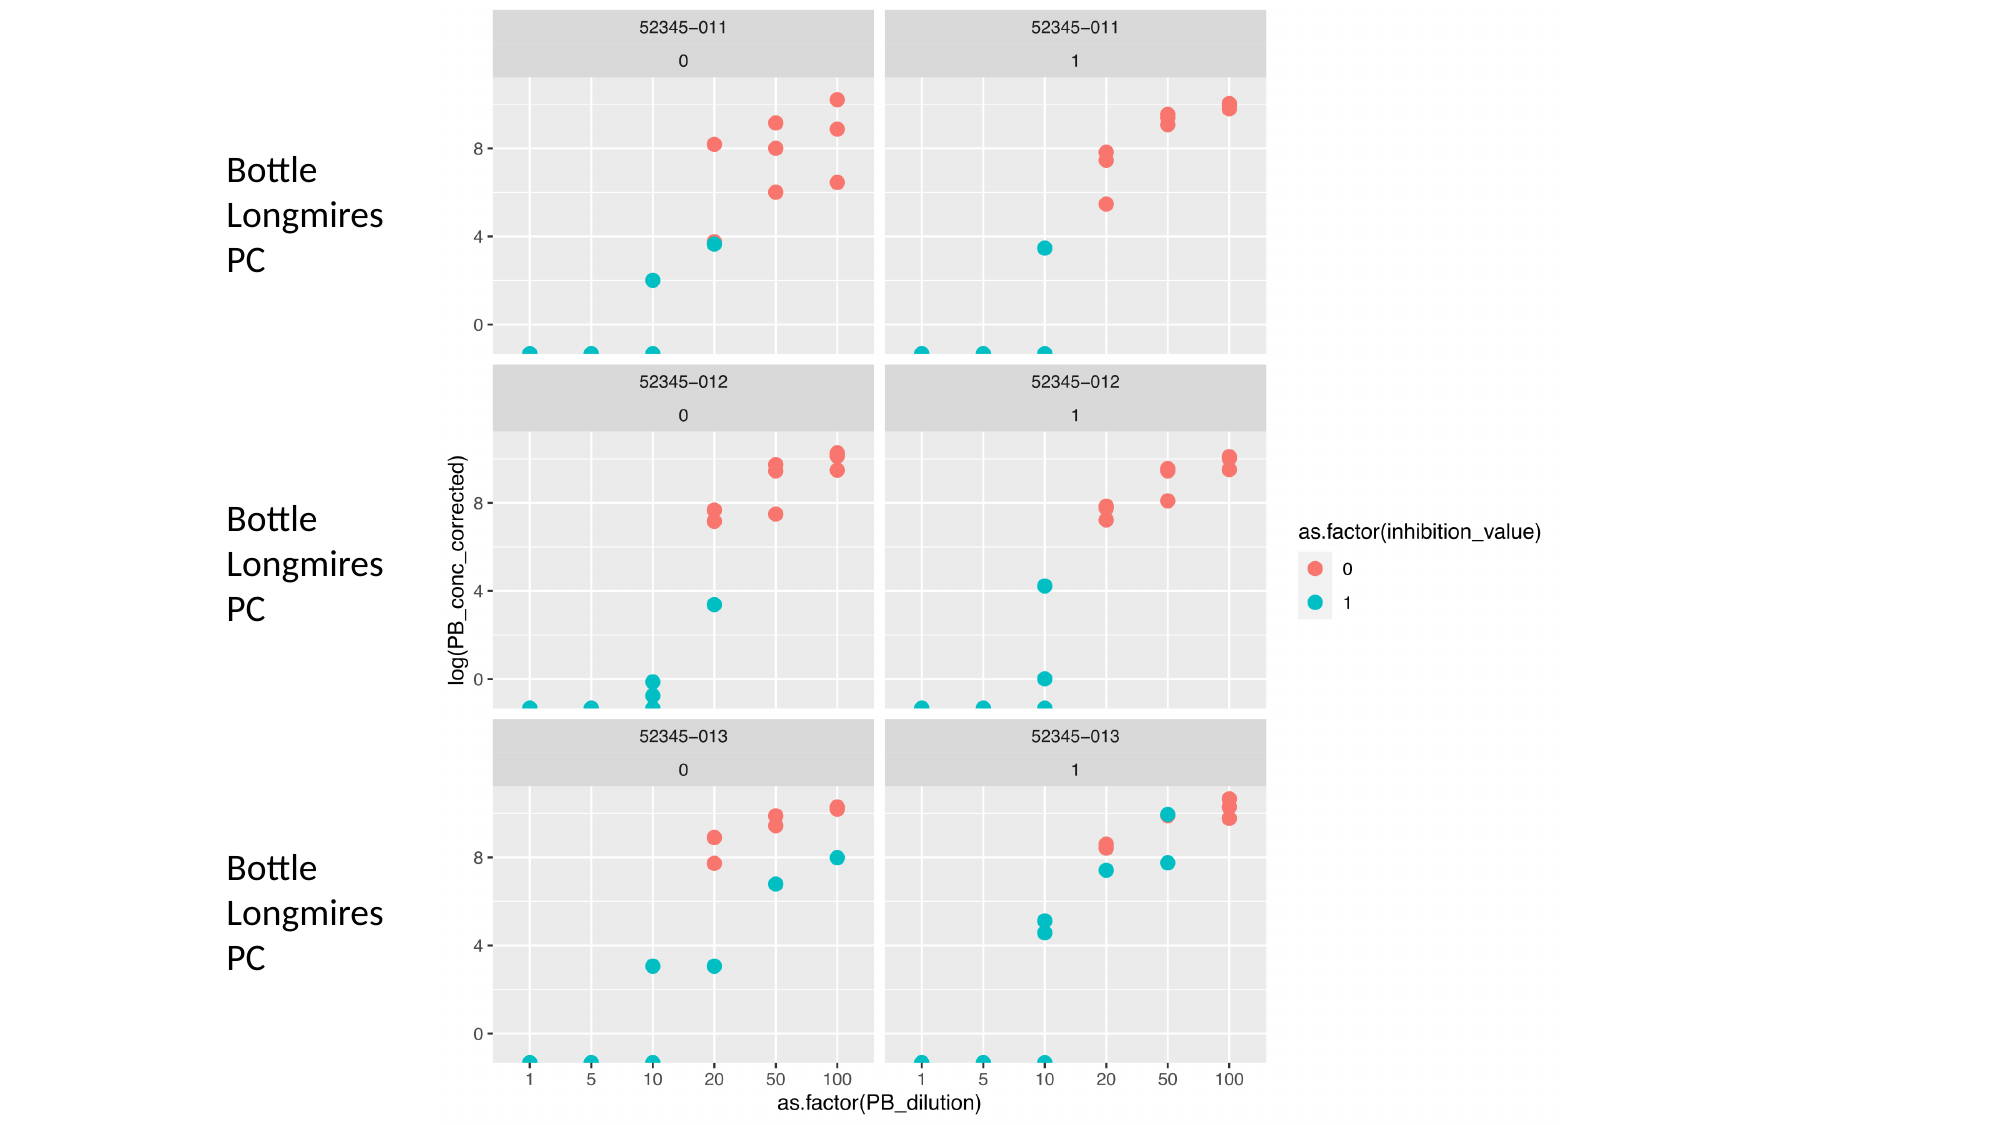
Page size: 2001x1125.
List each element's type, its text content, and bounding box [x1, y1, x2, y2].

text_box Bottle Longmires PC [211, 137, 437, 288]
text_box Bottle Longmires PC [211, 486, 437, 637]
text_box Bottle Longmires PC [211, 835, 437, 986]
picture [437, 0, 1563, 1125]
